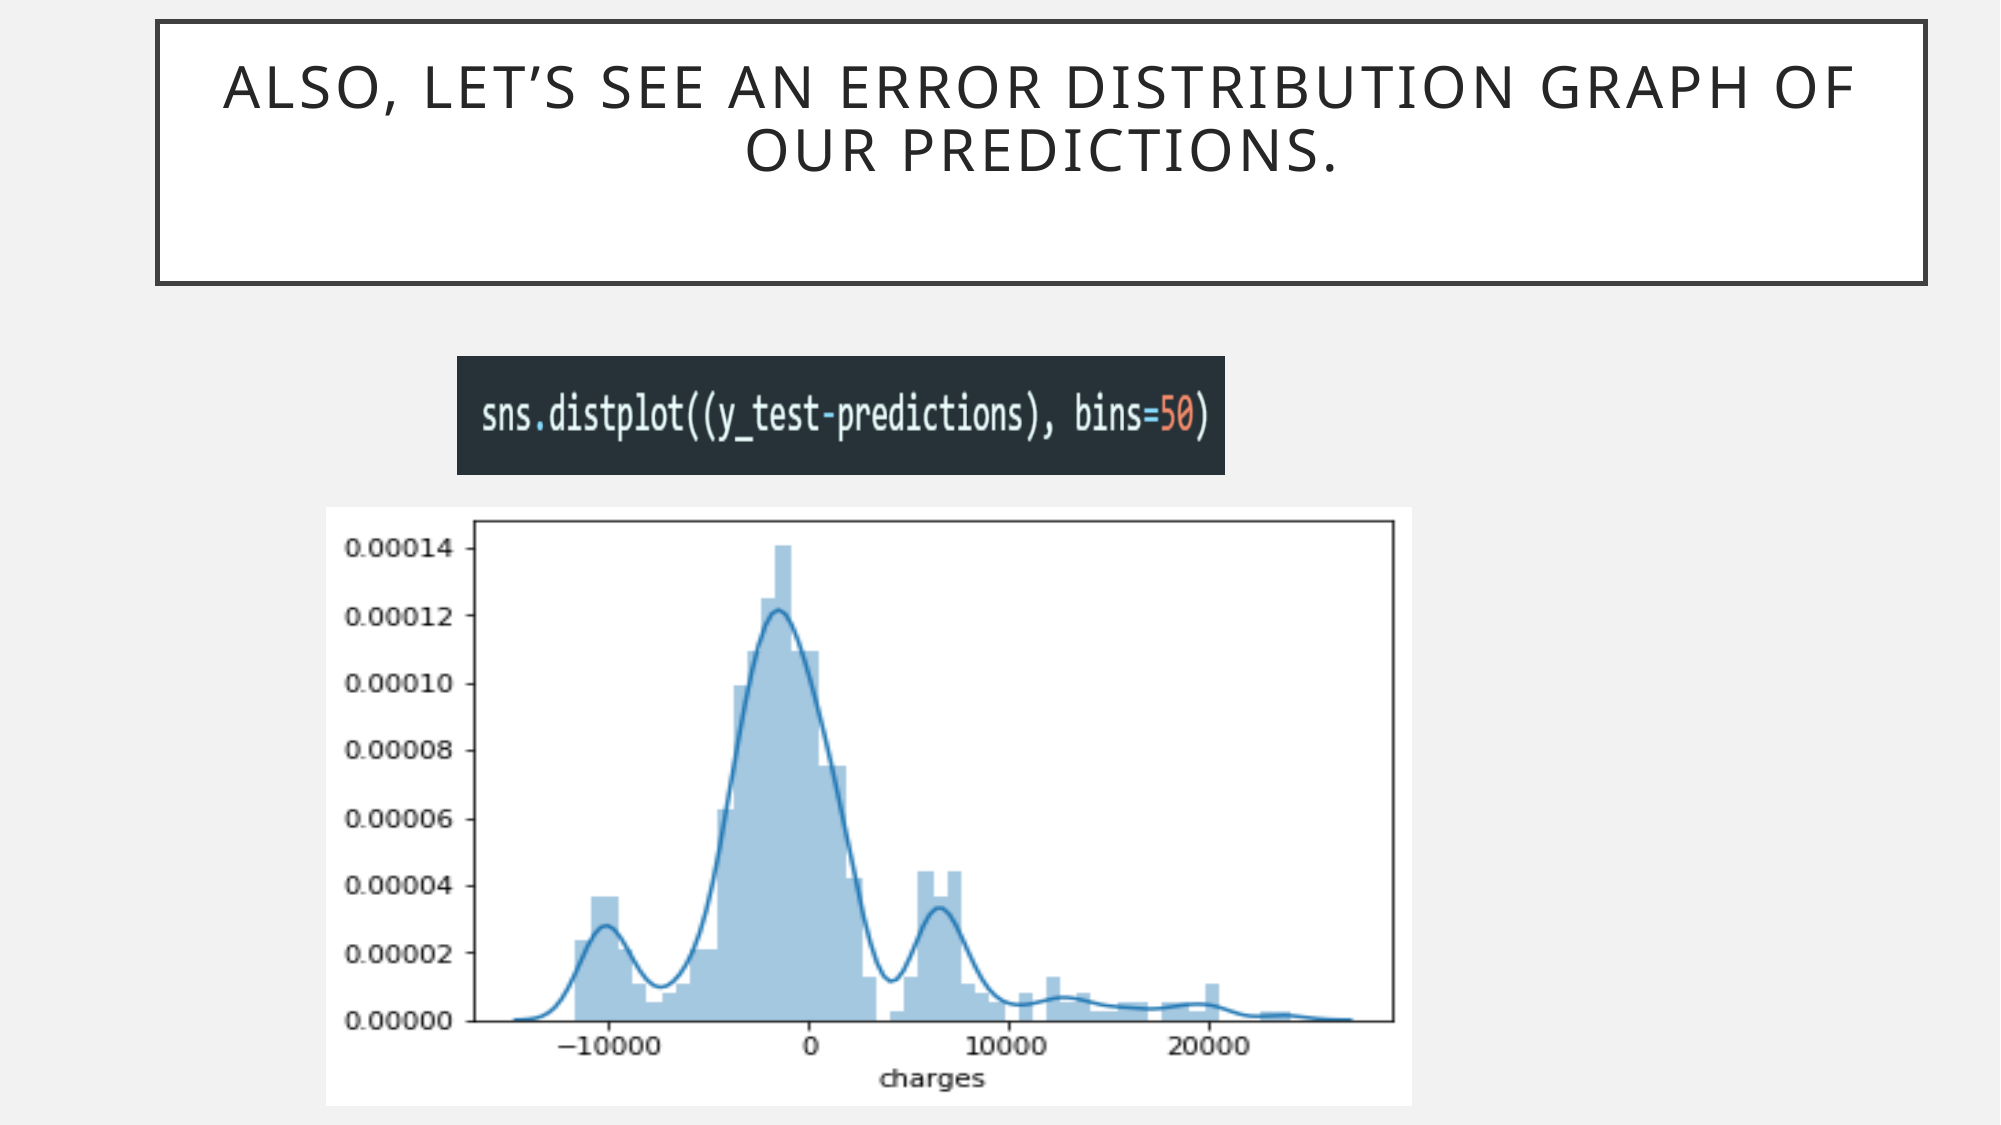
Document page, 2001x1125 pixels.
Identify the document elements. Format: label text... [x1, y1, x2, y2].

picture [457, 356, 1225, 476]
title Also, let’s see an error distribution graph of our predictions. [155, 19, 1928, 286]
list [326, 507, 1412, 1106]
